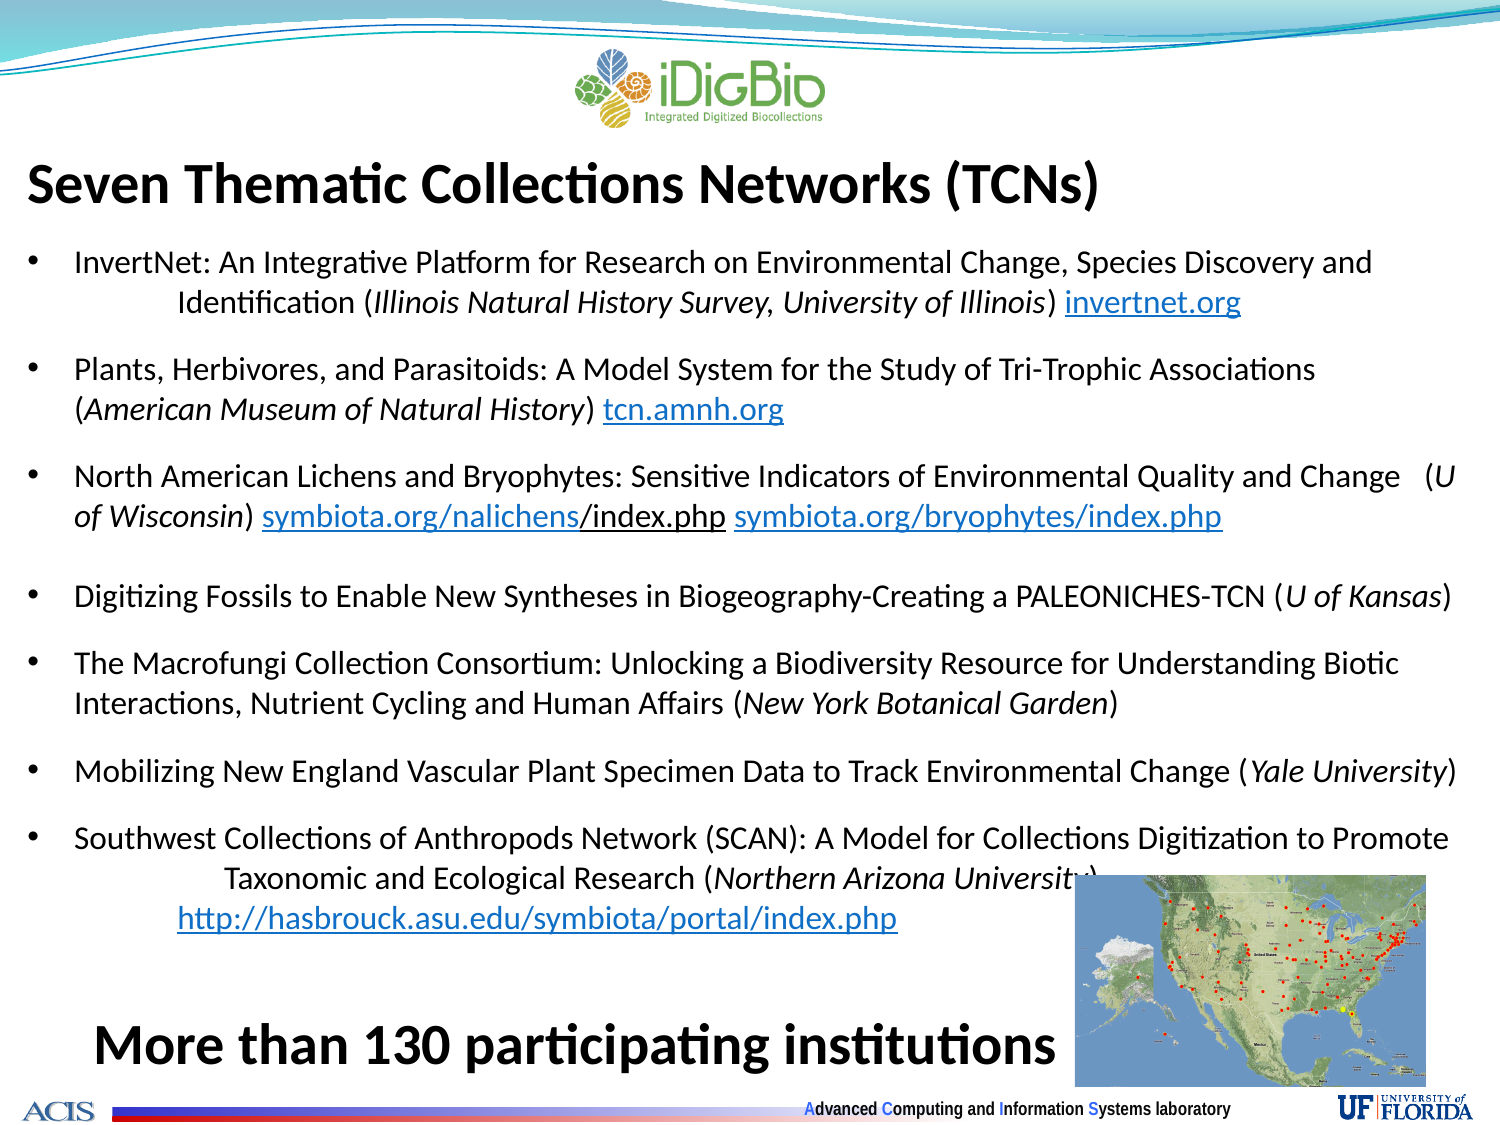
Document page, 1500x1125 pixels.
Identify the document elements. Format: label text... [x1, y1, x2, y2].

title Building the iDigBio Cloud [1067, 876, 1431, 1101]
text_box Seven Thematic Collections Networks (TCNs) InvertNet: An Integrative Platform for Research on Environmental Change, Species Discovery and Identification (Illinois Natural History Survey, University of Illinois) invertnet.org Plants, Herbivores, and Parasitoids: A Model System for the Study of Tri-Trophic Associations (American Museum of Natural History) tcn.amnh.org North American Lichens and Bryophytes: Sensitive Indicators of Environmental Quality and Change (U of Wisconsin) symbiota.org/nalichens/index.php symbiota.org/bryophytes/index.php Digitizing Fossils to Enable New Syntheses in Biogeography-Creating a PALEONICHES-TCN (U of Kansas) The Macrofungi Collection Consortium: Unlocking a Biodiversity Resource for Understanding Biotic Interactions, Nutrient Cycling and Human Affairs (New York Botanical Garden) Mobilizing New England Vascular Plant Specimen Data to Track Environmental Change (Yale University) Southwest Collections of Anthropods Network (SCAN): A Model for Collections Digitization to Promote Taxonomic and Ecological Research (Northern Arizona University) http://hasbrouck.asu.edu/symbiota/portal/index.php More than 130 participating institutions [12, 137, 1488, 1125]
picture [1074, 874, 1427, 1088]
picture [574, 49, 826, 128]
